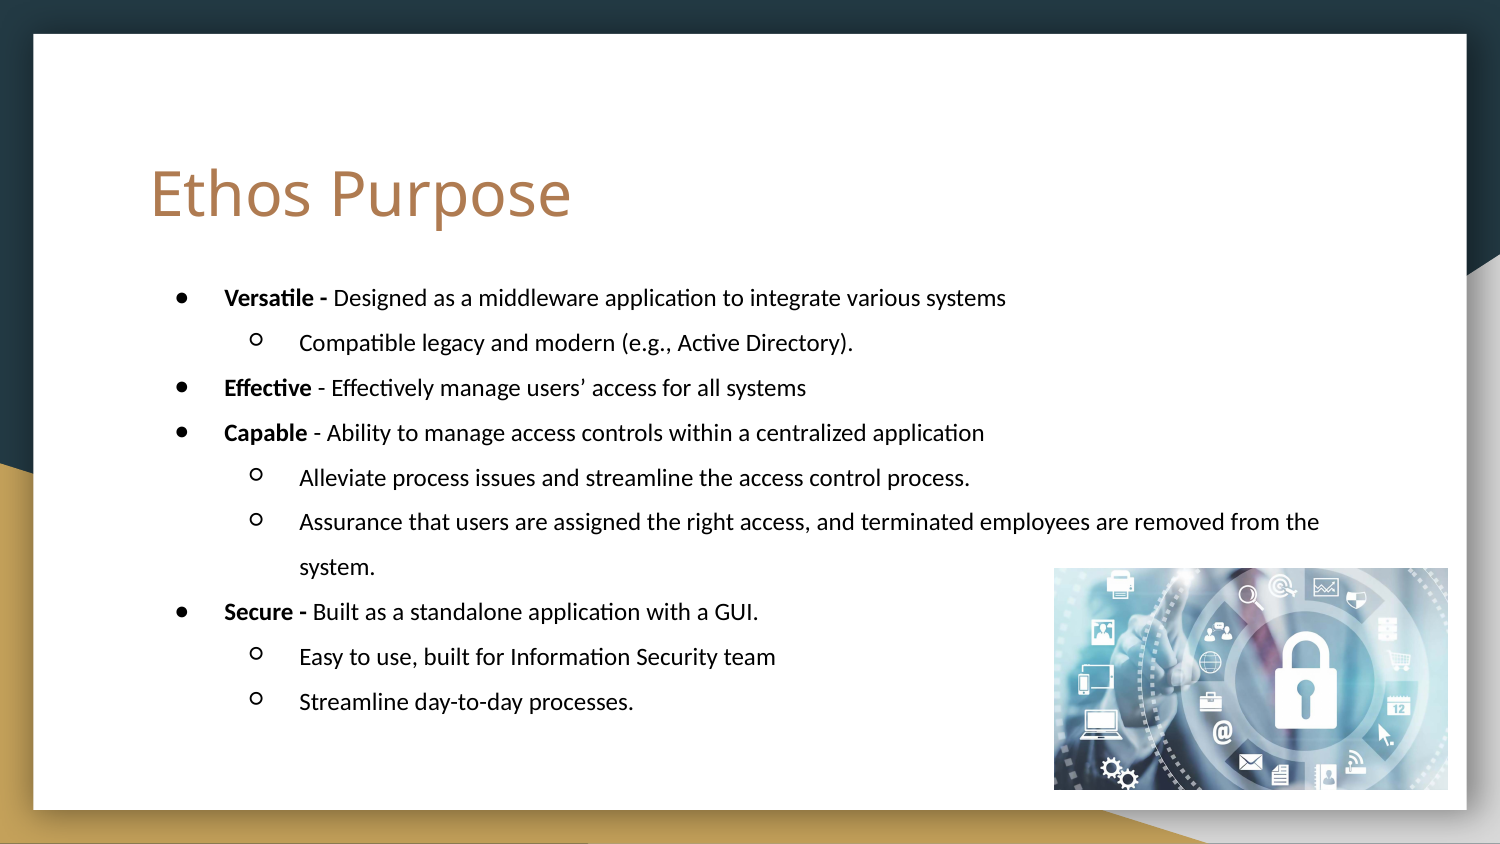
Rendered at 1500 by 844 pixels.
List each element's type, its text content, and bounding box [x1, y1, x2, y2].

list Versatile - Designed as a middleware application to integrate various systems Compatible legacy and modern (e.g., Active Directory). Effective - Effectively manage users’ access for all systems Capable - Ability to manage access controls within a centralized application Alleviate process issues and streamline the access control process. Assurance that users are assigned the right access, and terminated employees are removed from the system. Secure - Built as a standalone application with a GUI. Easy to use, built for Information Security team Streamline day-to-day processes. [134, 251, 1366, 779]
picture [1053, 568, 1448, 791]
title Ethos Purpose [134, 138, 1366, 251]
